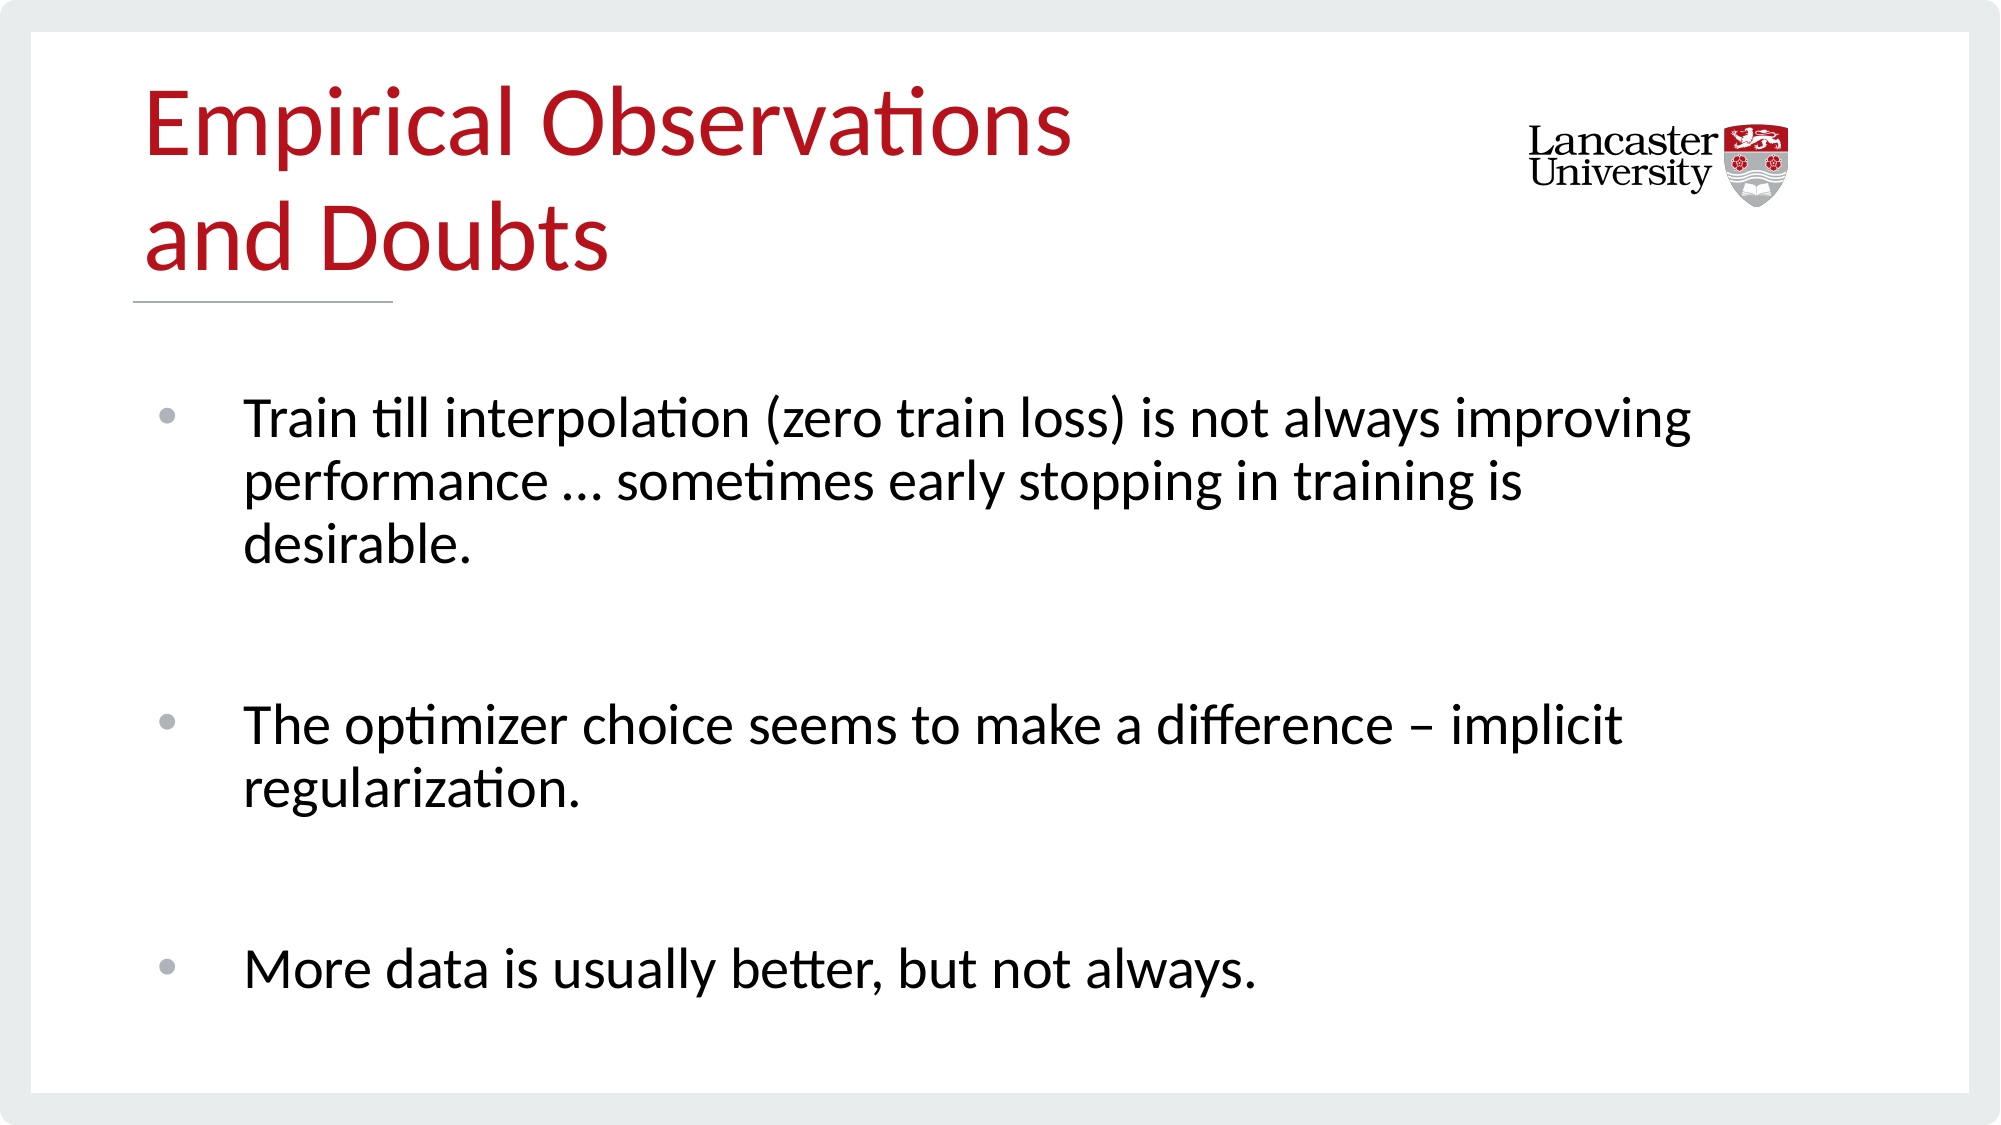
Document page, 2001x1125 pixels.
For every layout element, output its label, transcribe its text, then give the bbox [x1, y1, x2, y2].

list Train till interpolation (zero train loss) is not always improving performance … sometimes early stopping in training is desirable. The optimizer choice seems to make a difference – implicit regularization. More data is usually better, but not always. [128, 379, 1738, 1014]
text_box Empirical Observations and Doubts [128, 78, 1195, 279]
picture [1529, 124, 1788, 207]
